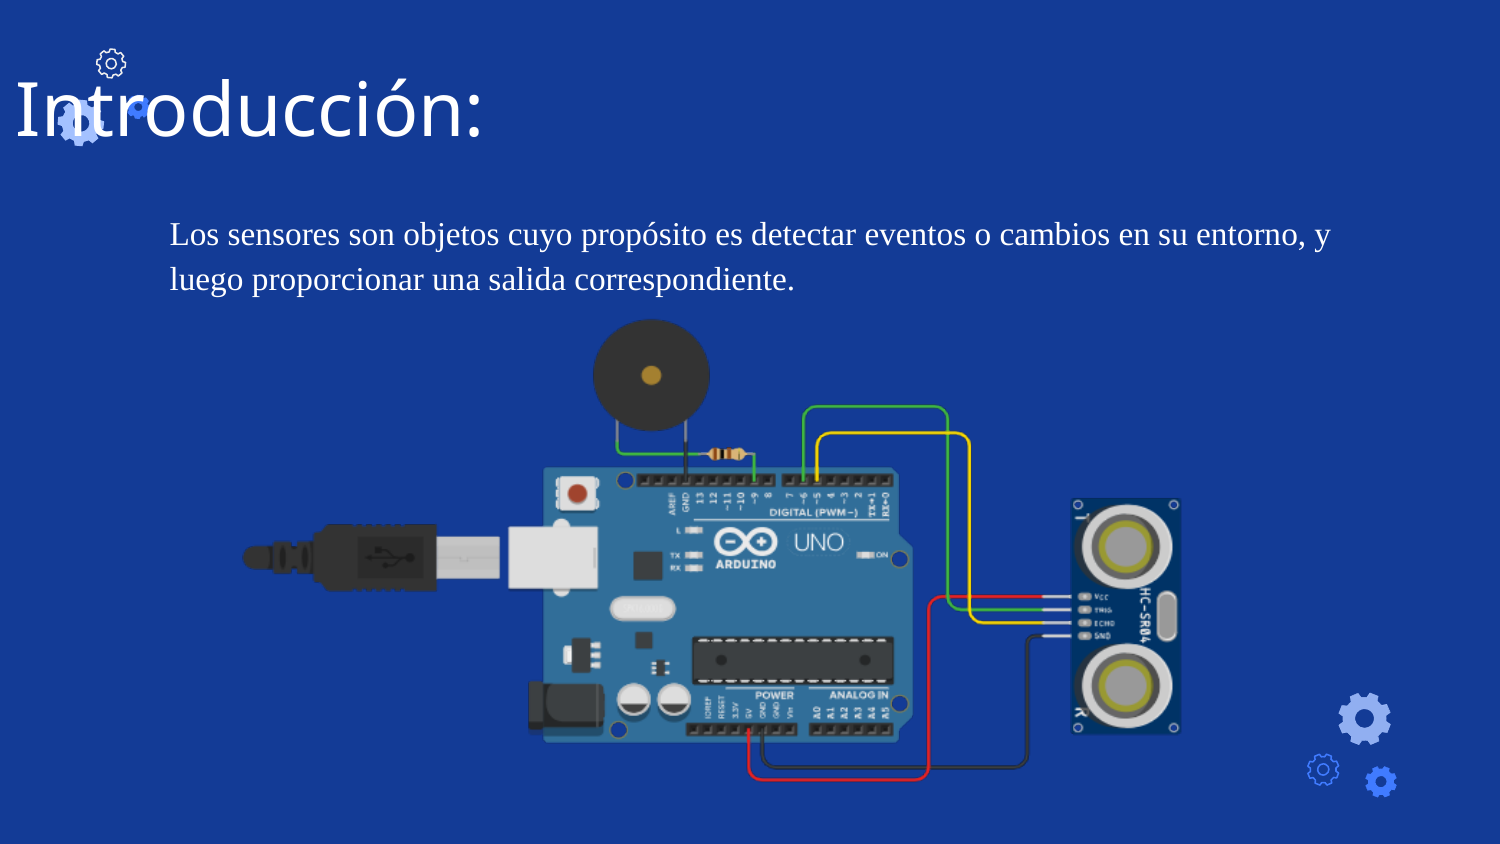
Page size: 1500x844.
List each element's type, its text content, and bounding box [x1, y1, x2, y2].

list Los sensores son objetos cuyo propósito es detectar eventos o cambios en su entorno, y luego proporcionar una salida correspondiente. [79, 191, 1421, 322]
picture [191, 238, 1233, 844]
title Introducción: [0, 46, 500, 154]
